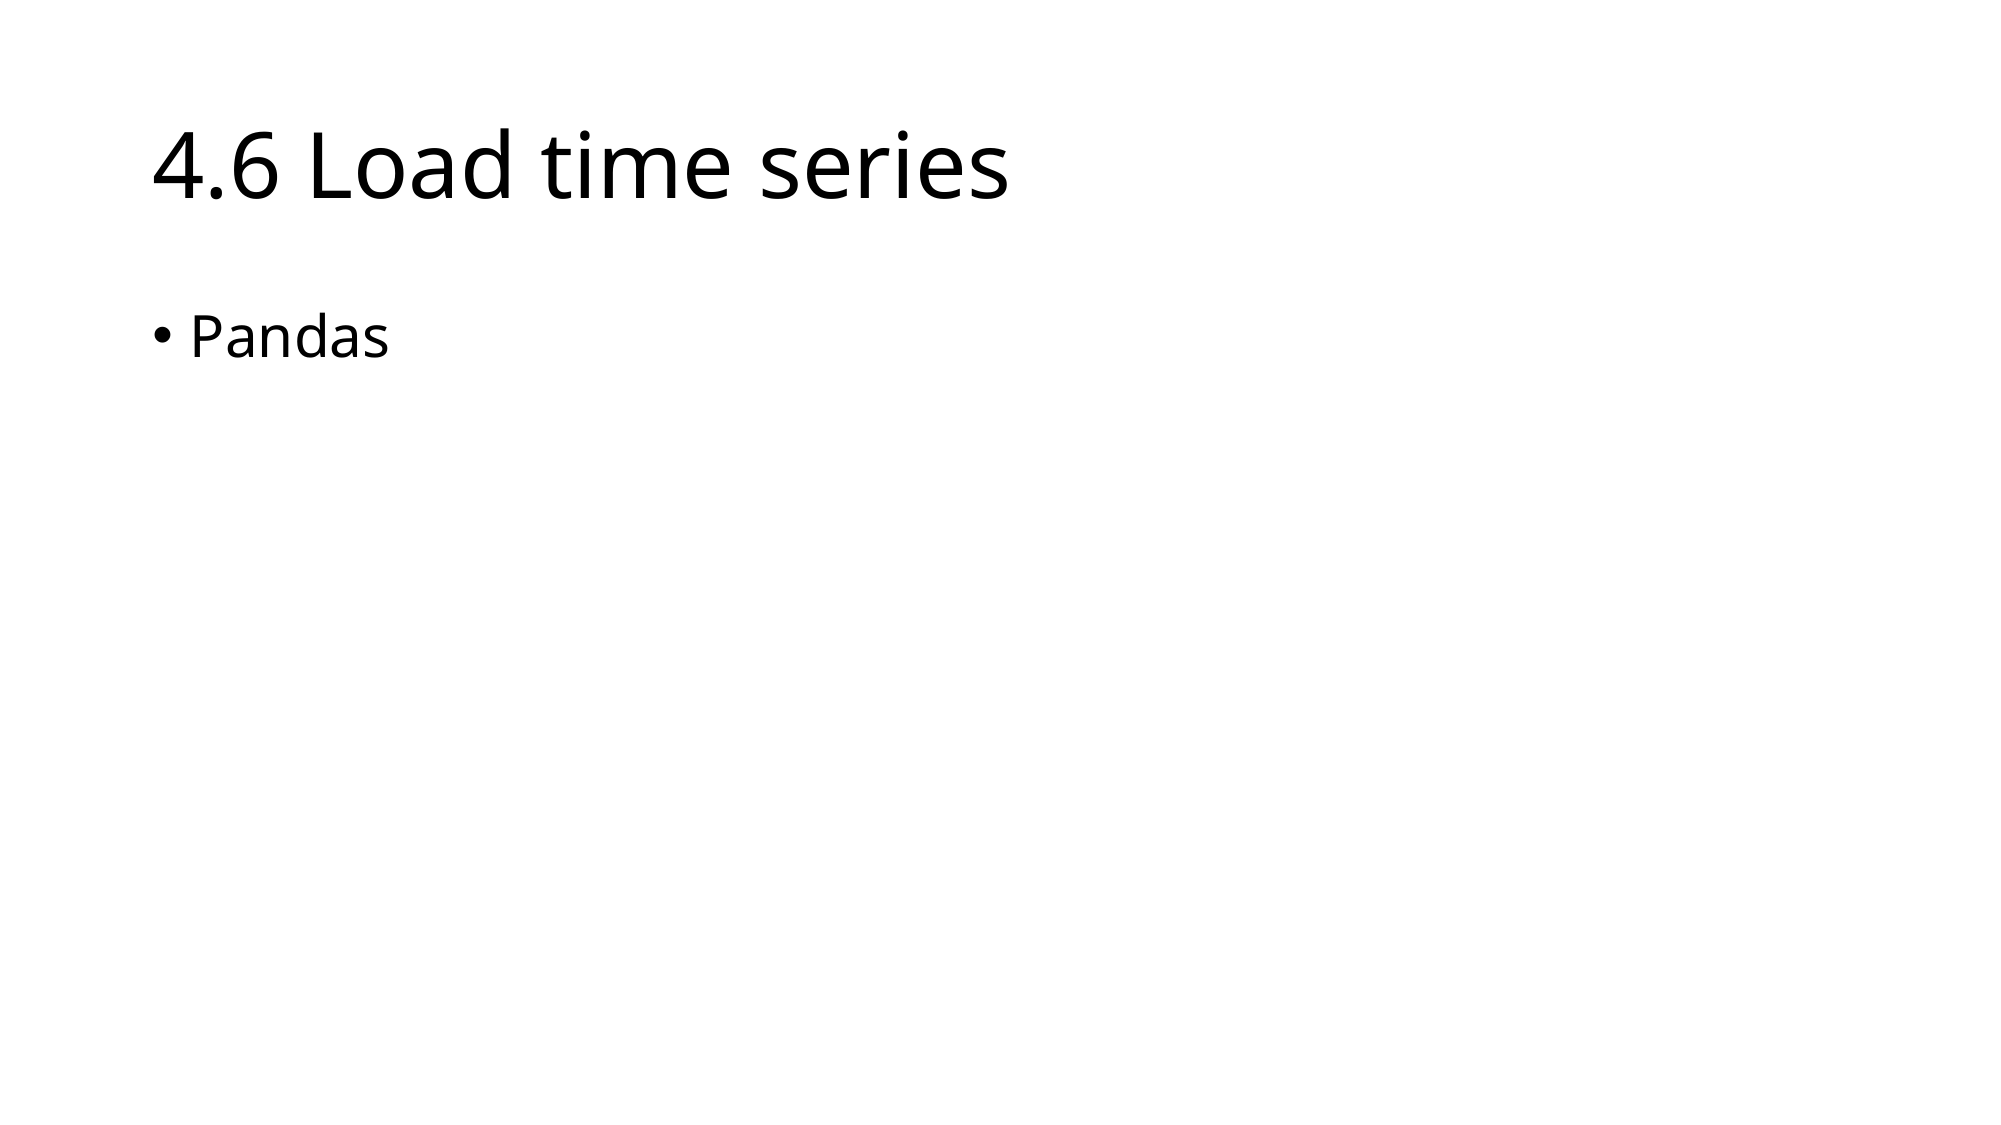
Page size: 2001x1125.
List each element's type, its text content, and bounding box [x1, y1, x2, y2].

list Pandas [137, 299, 1863, 1014]
title 4.6 Load time series [137, 59, 1863, 278]
